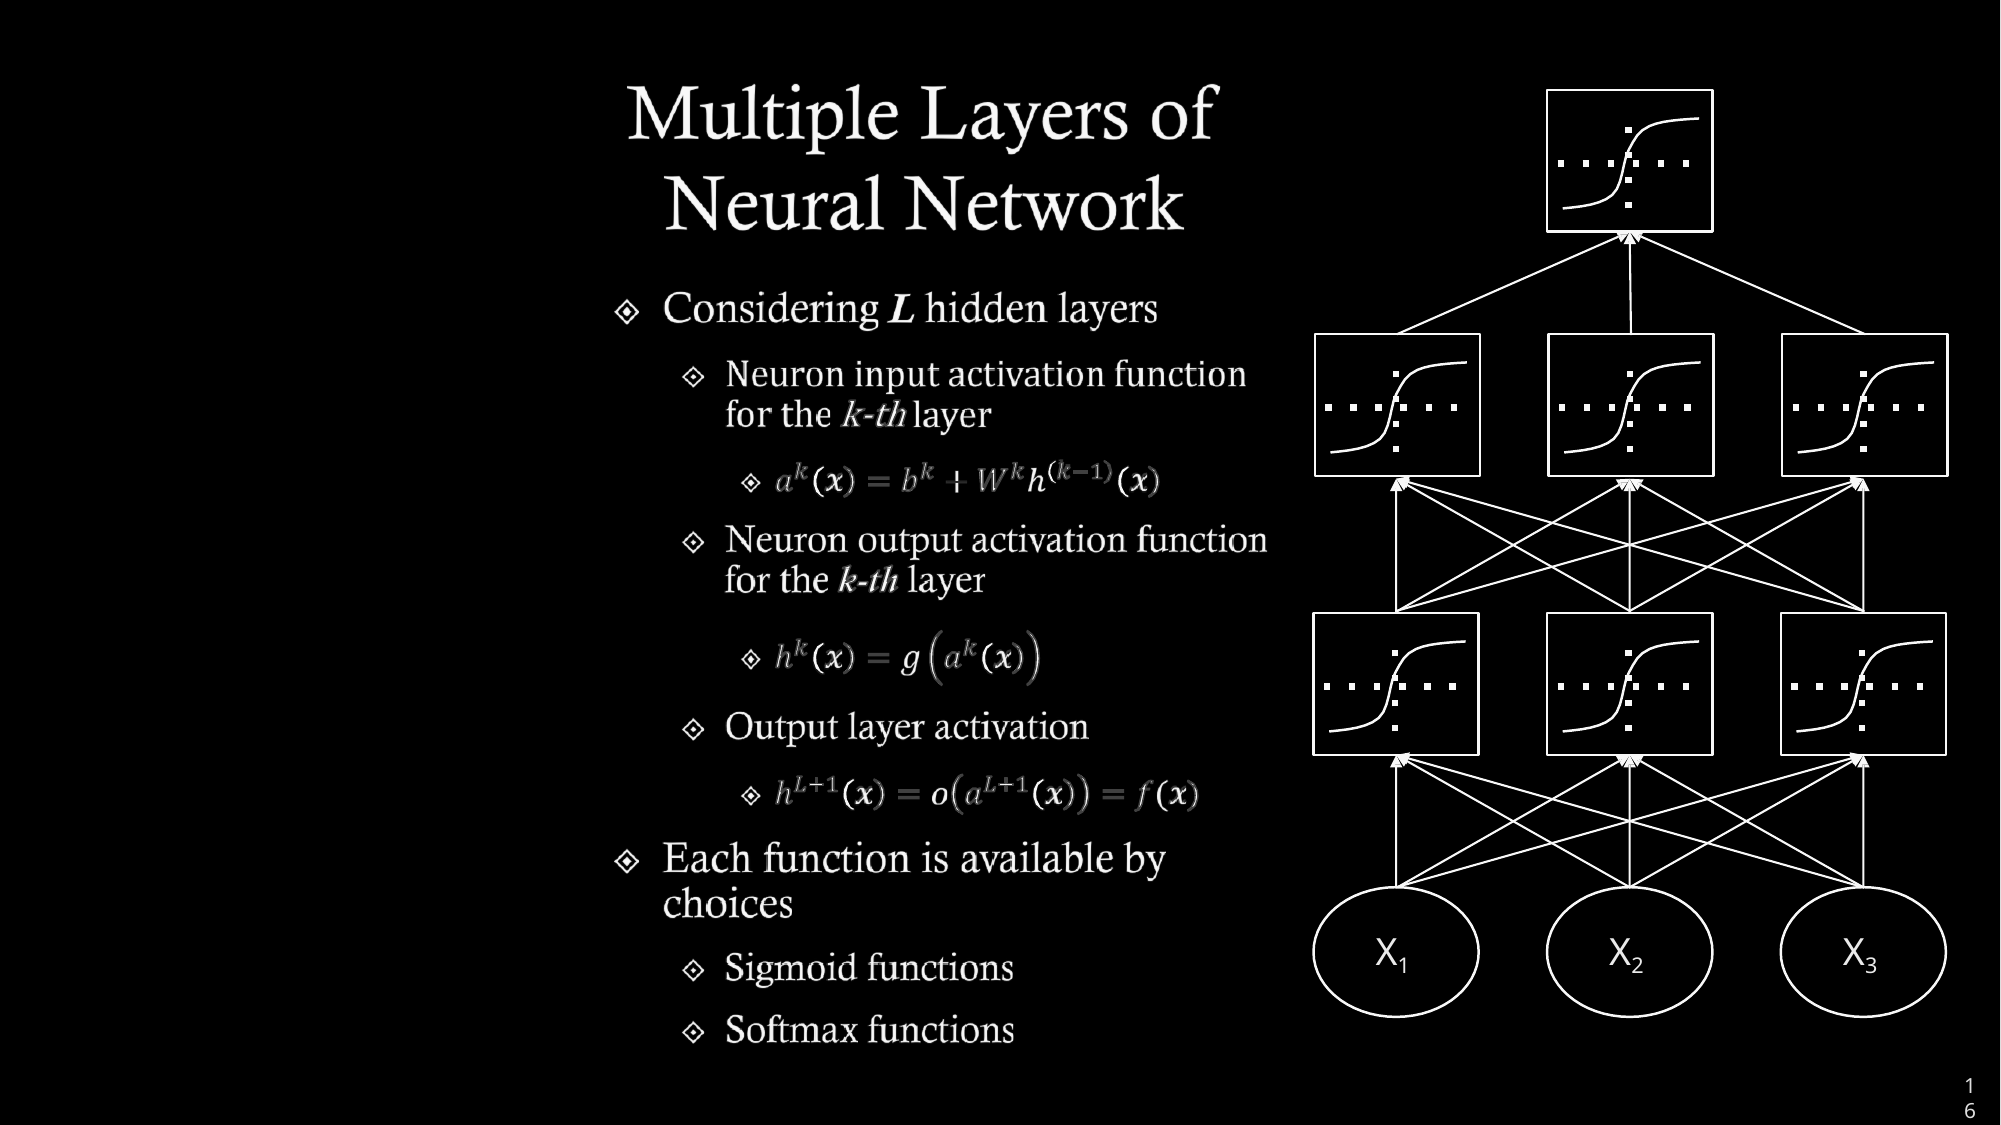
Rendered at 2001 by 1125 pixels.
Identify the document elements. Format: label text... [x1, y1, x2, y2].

text_box [1400, 545, 1513, 608]
text_box [1624, 674, 1628, 686]
text_box [963, 639, 977, 656]
text_box [740, 785, 761, 806]
text_box [724, 1011, 858, 1044]
text_box [835, 561, 858, 593]
text_box [1623, 756, 1636, 820]
text_box [794, 776, 806, 792]
text_box [1797, 408, 1863, 453]
text_box [843, 642, 854, 674]
text_box [1102, 789, 1125, 793]
text_box [1629, 478, 1862, 612]
text_box [607, 284, 1272, 1048]
text_box [1553, 545, 1628, 567]
text_box [949, 770, 1090, 815]
text_box [1631, 522, 1707, 545]
text_box [812, 642, 843, 675]
text_box [1629, 755, 1862, 888]
text_box [791, 773, 807, 792]
text_box [961, 635, 978, 656]
text_box [942, 648, 962, 668]
text_box [1708, 757, 1851, 799]
text_box [1548, 334, 1714, 476]
text_box [1863, 641, 1933, 686]
text_box [1858, 673, 1862, 686]
text_box [866, 561, 899, 593]
text_box [812, 465, 843, 498]
text_box [1781, 334, 1948, 476]
text_box [842, 778, 873, 811]
text_box [886, 293, 915, 323]
text_box [722, 561, 828, 594]
text_box [740, 472, 761, 493]
text_box [1859, 395, 1863, 407]
text_box [1026, 464, 1045, 492]
text_box [945, 470, 968, 493]
text_box [996, 774, 1014, 792]
text_box [661, 289, 879, 332]
text_box X3 [1840, 926, 1887, 978]
text_box [983, 776, 996, 792]
text_box [613, 298, 640, 325]
text_box [1390, 675, 1394, 686]
text_box [900, 650, 920, 676]
text_box [867, 652, 890, 657]
text_box [1102, 795, 1125, 800]
text_box [1857, 478, 1870, 613]
text_box [1132, 777, 1154, 812]
text_box [1008, 459, 1025, 479]
text_box [1629, 230, 1866, 336]
text_box [1014, 773, 1028, 792]
text_box [681, 958, 705, 982]
text_box [824, 773, 838, 792]
text_box [1408, 484, 1631, 613]
text_box [963, 784, 981, 805]
text_box [681, 1020, 705, 1044]
text_box [1625, 396, 1629, 407]
text_box [773, 777, 793, 805]
text_box [927, 627, 1041, 686]
text_box [1089, 460, 1103, 479]
text_box [885, 400, 907, 427]
text_box [1631, 799, 1707, 821]
text_box [873, 396, 908, 427]
text_box [981, 642, 1012, 675]
text_box [929, 784, 948, 805]
text_box [1857, 754, 1870, 889]
text_box [792, 459, 809, 479]
text_box [624, 80, 1221, 154]
text_box [999, 777, 1013, 792]
text_box [1313, 613, 1479, 755]
text_box [827, 776, 838, 792]
text_box [1011, 462, 1024, 479]
text_box [723, 396, 831, 428]
text_box [910, 397, 992, 436]
text_box [620, 75, 1225, 235]
text_box [626, 83, 1221, 155]
text_box [1562, 687, 1628, 732]
text_box [1017, 776, 1028, 792]
text_box [1547, 613, 1713, 755]
text_box [995, 470, 1009, 492]
text_box [1397, 362, 1467, 407]
text_box [1864, 362, 1935, 407]
text_box [613, 848, 640, 874]
text_box [1187, 780, 1198, 812]
text_box [1116, 463, 1160, 498]
text_box [1063, 779, 1074, 810]
text_box [867, 659, 890, 664]
text_box [841, 775, 885, 810]
text_box [738, 782, 761, 805]
text_box [1396, 231, 1629, 336]
text_box [1623, 232, 1637, 336]
text_box [838, 565, 857, 593]
text_box [806, 774, 824, 792]
text_box [1104, 460, 1112, 484]
text_box [1392, 394, 1396, 407]
text_box [899, 464, 918, 492]
text_box X1 [1373, 926, 1419, 978]
text_box [1047, 459, 1071, 484]
text_box [1012, 642, 1023, 674]
text_box [1117, 465, 1148, 498]
text_box [809, 777, 824, 792]
text_box 16 [1962, 1070, 1988, 1123]
text_box [661, 170, 1184, 229]
text_box [840, 400, 865, 427]
text_box [1630, 362, 1701, 407]
text_box [965, 788, 983, 805]
text_box [838, 396, 866, 427]
text_box [1077, 774, 1089, 815]
text_box [921, 462, 934, 479]
text_box [792, 635, 809, 656]
text_box [868, 483, 890, 487]
text_box [898, 795, 920, 800]
text_box [723, 708, 1089, 748]
text_box [740, 648, 761, 670]
text_box [944, 651, 962, 668]
text_box [1950, 1065, 2000, 1114]
text_box [863, 414, 873, 419]
text_box [1071, 467, 1089, 473]
text_box [981, 773, 997, 792]
text_box [1329, 687, 1394, 732]
text_box X2 [1607, 926, 1653, 978]
text_box [1553, 478, 1629, 522]
text_box [1057, 462, 1071, 479]
text_box [1747, 478, 1863, 545]
text_box [865, 1011, 1014, 1044]
text_box [869, 570, 882, 593]
text_box [1395, 641, 1466, 686]
text_box [1623, 480, 1636, 543]
text_box [1780, 887, 1946, 1017]
text_box [681, 717, 705, 741]
text_box [1148, 466, 1159, 498]
text_box [1030, 775, 1075, 810]
text_box [979, 639, 1024, 674]
text_box [873, 779, 885, 810]
text_box [773, 471, 794, 492]
text_box [1330, 408, 1396, 453]
text_box [1032, 778, 1063, 811]
text_box [1313, 887, 1479, 1017]
text_box [1156, 779, 1185, 812]
text_box [1709, 481, 1851, 523]
text_box [931, 787, 948, 805]
text_box [775, 780, 793, 805]
text_box [1631, 844, 1707, 888]
text_box [943, 467, 968, 492]
text_box [905, 561, 986, 601]
text_box [1562, 164, 1628, 209]
text_box [1629, 641, 1700, 686]
text_box [879, 565, 898, 593]
text_box [681, 530, 705, 554]
text_box [861, 411, 873, 419]
text_box [1708, 821, 1746, 843]
text_box [857, 581, 866, 586]
text_box [1552, 821, 1628, 844]
text_box [1395, 843, 1551, 889]
text_box [795, 462, 808, 479]
text_box [898, 789, 920, 793]
text_box [843, 466, 855, 498]
text_box [876, 404, 891, 427]
text_box [1396, 476, 1861, 612]
text_box [773, 640, 793, 668]
text_box [1514, 800, 1552, 821]
text_box [794, 639, 808, 656]
text_box [1796, 687, 1862, 732]
text_box [723, 950, 1013, 989]
text_box [1134, 780, 1154, 812]
text_box [1045, 457, 1113, 484]
text_box [775, 644, 793, 668]
text_box [1396, 752, 1860, 888]
text_box [918, 459, 935, 479]
text_box [975, 465, 1008, 492]
text_box [1100, 786, 1125, 799]
text_box [1401, 821, 1513, 884]
text_box [1026, 630, 1040, 686]
text_box [978, 791, 983, 801]
text_box [884, 290, 915, 323]
text_box [951, 774, 963, 815]
text_box [1314, 334, 1481, 476]
text_box [1553, 755, 1629, 799]
text_box [663, 173, 1185, 231]
text_box [1708, 545, 1746, 566]
text_box [922, 289, 1157, 332]
text_box [1389, 479, 1403, 609]
text_box [1408, 760, 1631, 889]
text_box [1547, 887, 1713, 1017]
text_box [1395, 566, 1551, 613]
text_box [681, 365, 705, 388]
text_box [661, 883, 792, 919]
text_box [679, 362, 705, 388]
text_box [1564, 408, 1629, 453]
text_box [1091, 463, 1102, 479]
text_box [1631, 567, 1707, 612]
text_box [1547, 90, 1713, 232]
text_box [660, 838, 1166, 882]
text_box [854, 578, 866, 586]
text_box [811, 463, 855, 498]
text_box [1027, 467, 1046, 493]
text_box [1389, 755, 1403, 886]
text_box [929, 630, 943, 686]
text_box [724, 356, 1246, 395]
text_box [1514, 524, 1552, 545]
text_box [1185, 777, 1199, 812]
text_box [1747, 755, 1862, 821]
text_box [776, 475, 793, 492]
text_box [1629, 118, 1700, 163]
text_box [722, 521, 1268, 561]
text_box [866, 474, 890, 486]
text_box [868, 476, 890, 480]
text_box [978, 468, 1008, 492]
text_box [810, 639, 855, 674]
text_box [896, 786, 920, 799]
text_box [1780, 613, 1946, 755]
text_box [1624, 151, 1628, 163]
text_box [902, 467, 917, 492]
